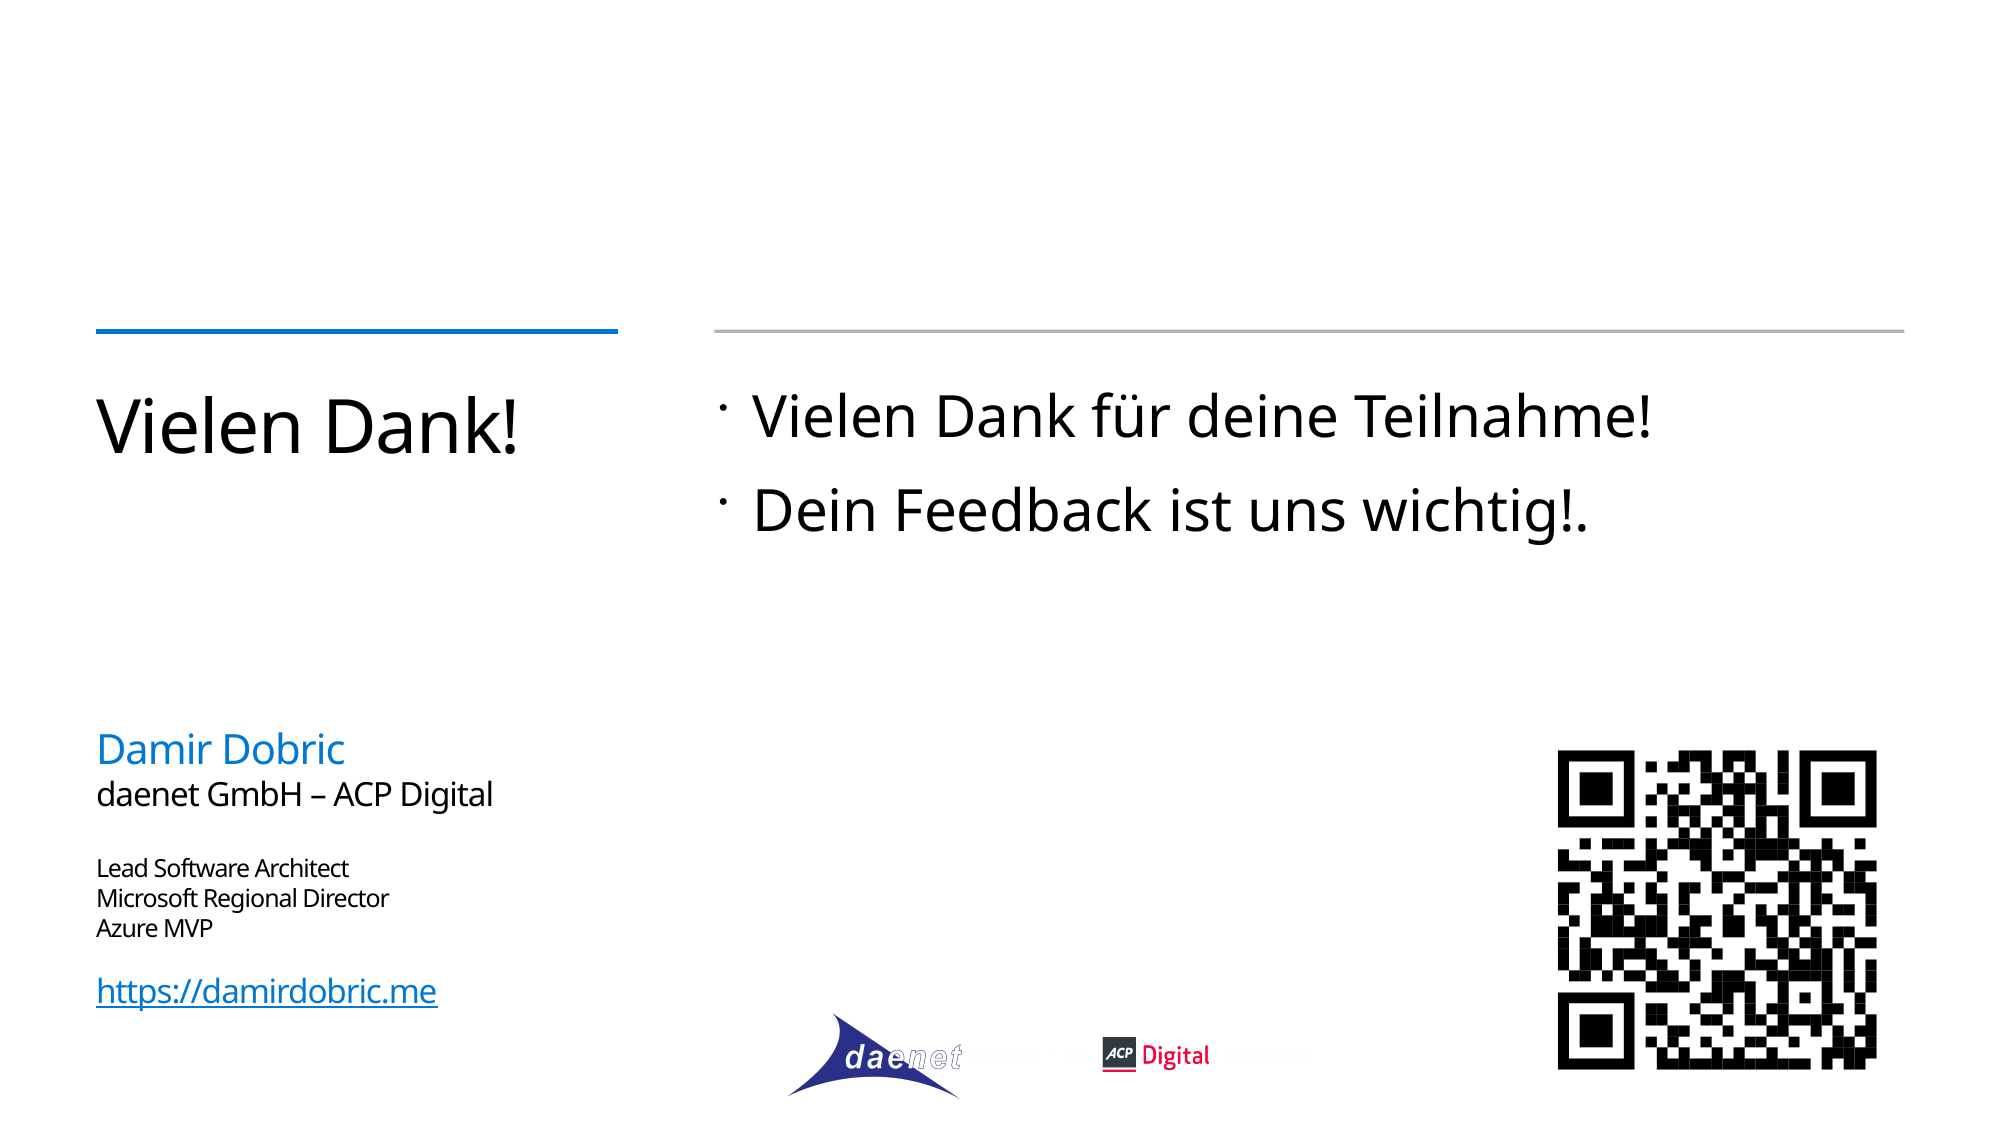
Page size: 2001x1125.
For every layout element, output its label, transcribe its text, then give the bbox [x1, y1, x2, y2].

picture [1547, 736, 1885, 1078]
text_box Damir Dobric daenet GmbH – ACP Digital Lead Software Architect Microsoft Regional Director Azure MVP https://damirdobric.me [96, 722, 799, 1061]
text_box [787, 1013, 1313, 1100]
title Vielen Dank! [96, 378, 618, 722]
list Vielen Dank für deine Teilnahme! Dein Feedback ist uns wichtig!.​ [714, 378, 1905, 547]
